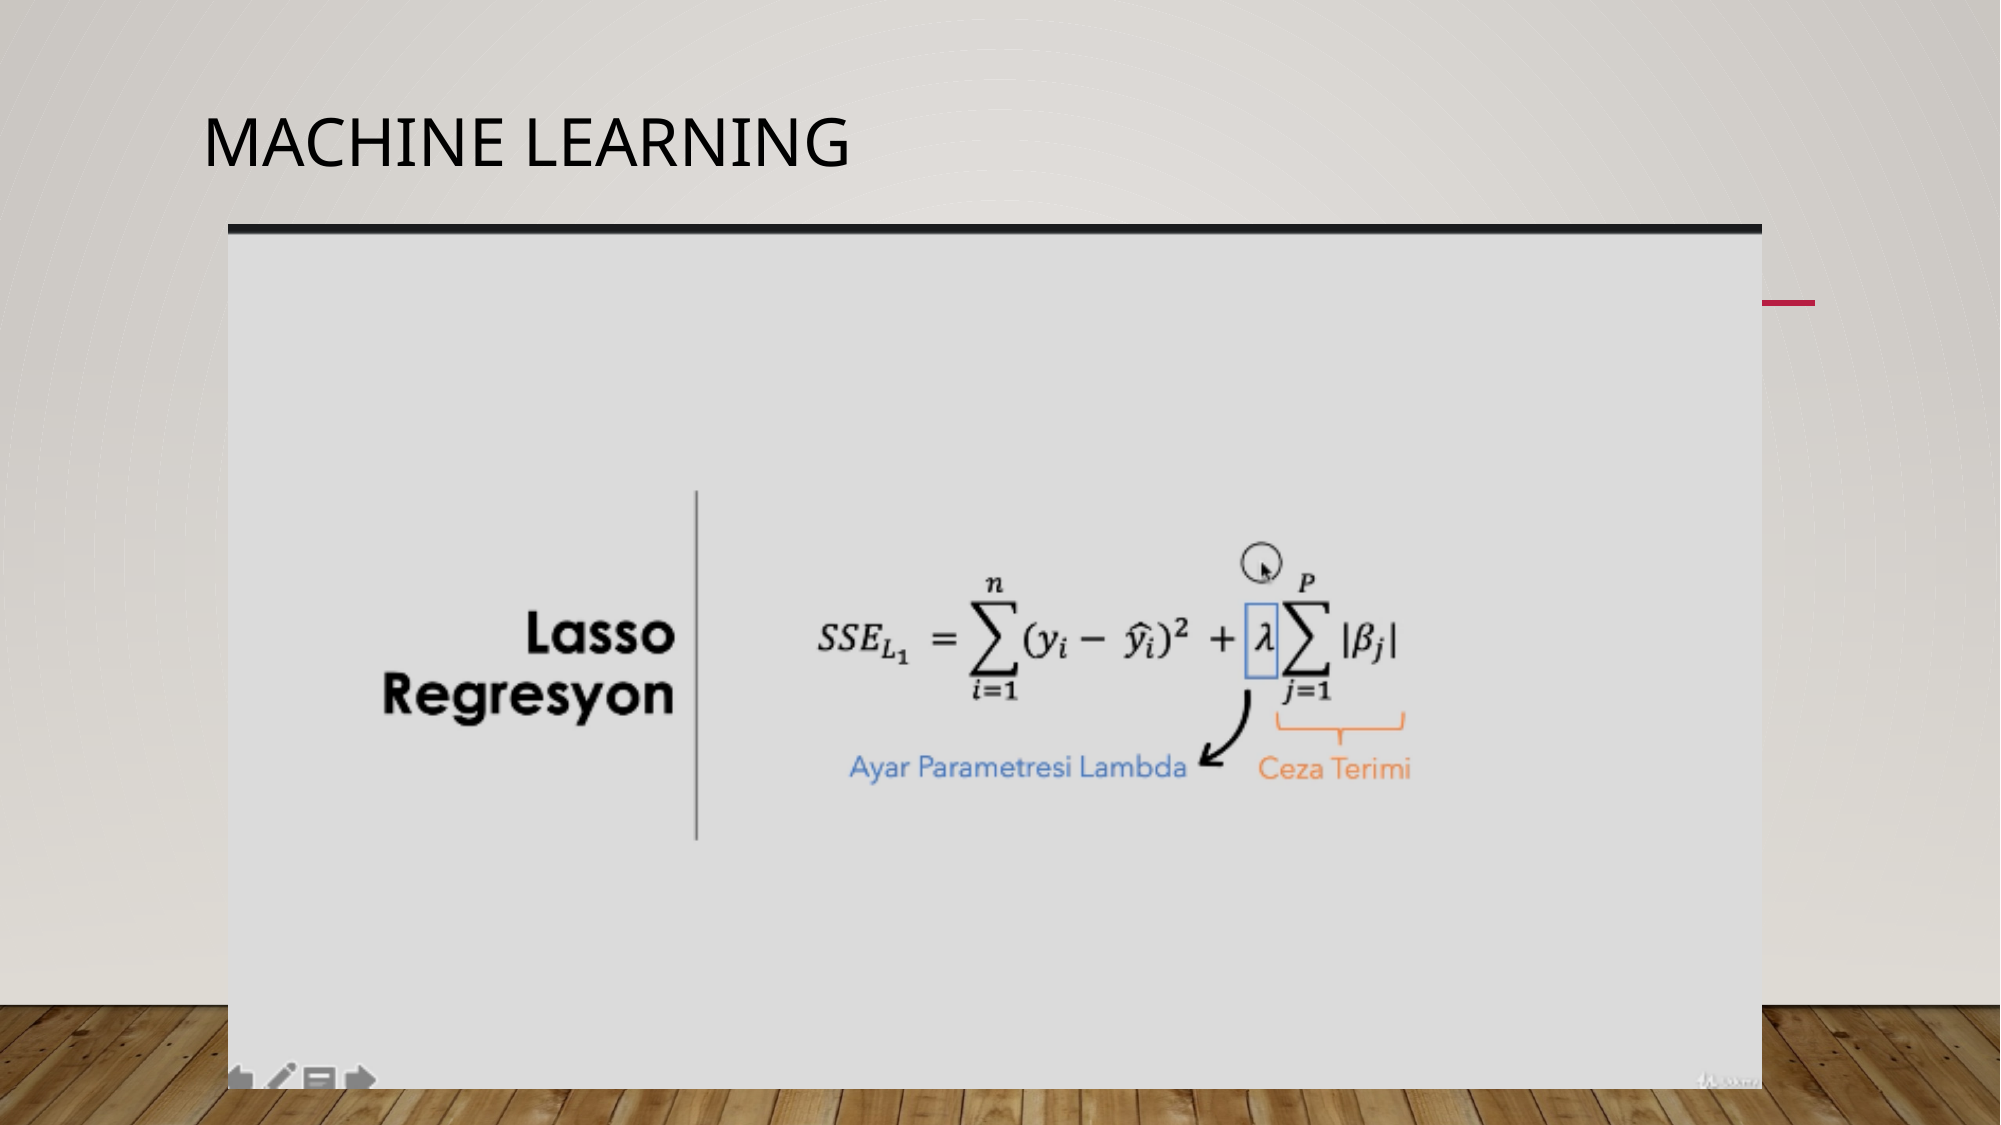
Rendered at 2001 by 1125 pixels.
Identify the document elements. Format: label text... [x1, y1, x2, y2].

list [228, 224, 1762, 1090]
title Machine learning [187, 101, 1813, 336]
picture [0, 1005, 2000, 1125]
